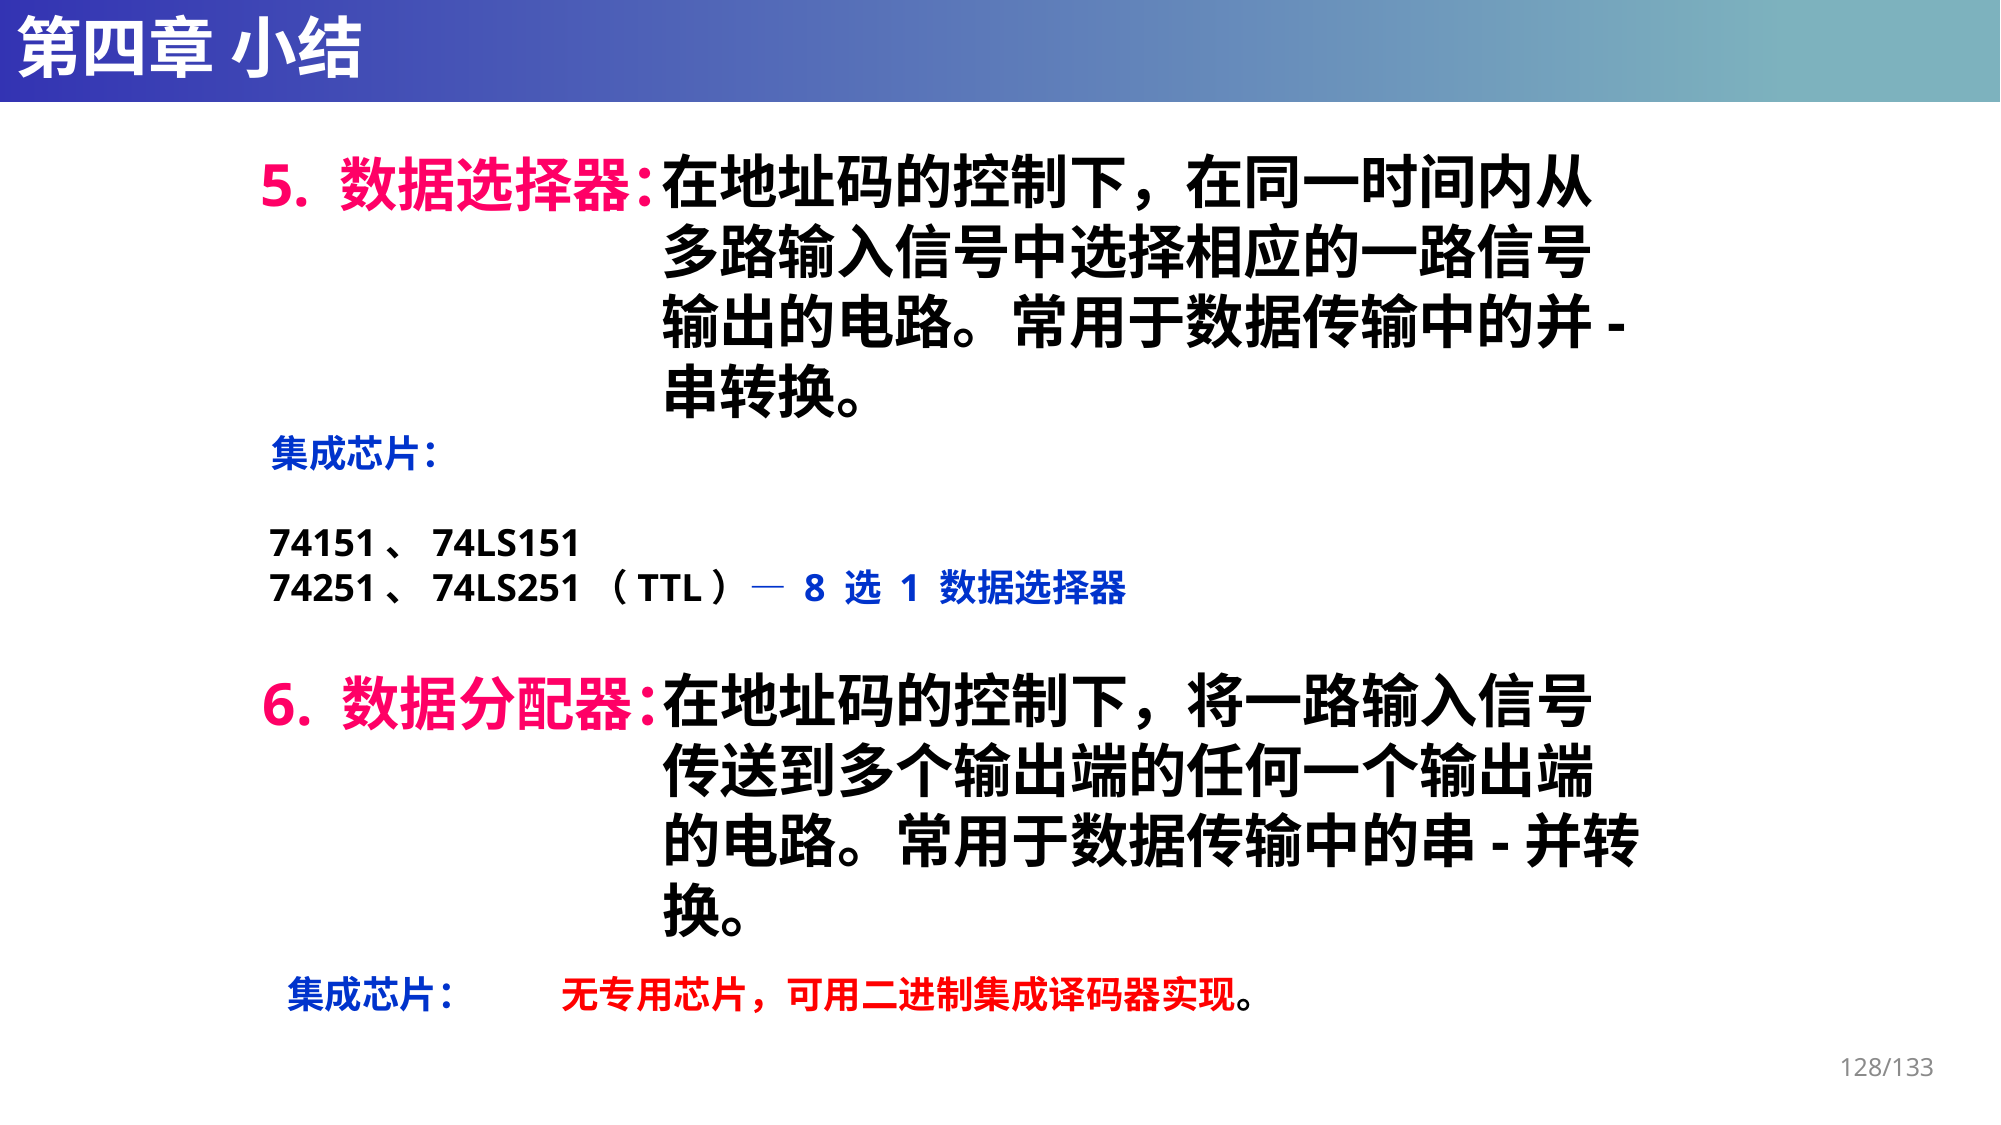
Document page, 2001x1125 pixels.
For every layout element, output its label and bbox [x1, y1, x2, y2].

title [0, 0, 2000, 102]
text_box [272, 963, 1797, 1024]
text_box [254, 511, 1587, 617]
text_box [245, 137, 1641, 483]
text_box [248, 657, 1779, 952]
slide_number [1797, 1038, 1950, 1099]
